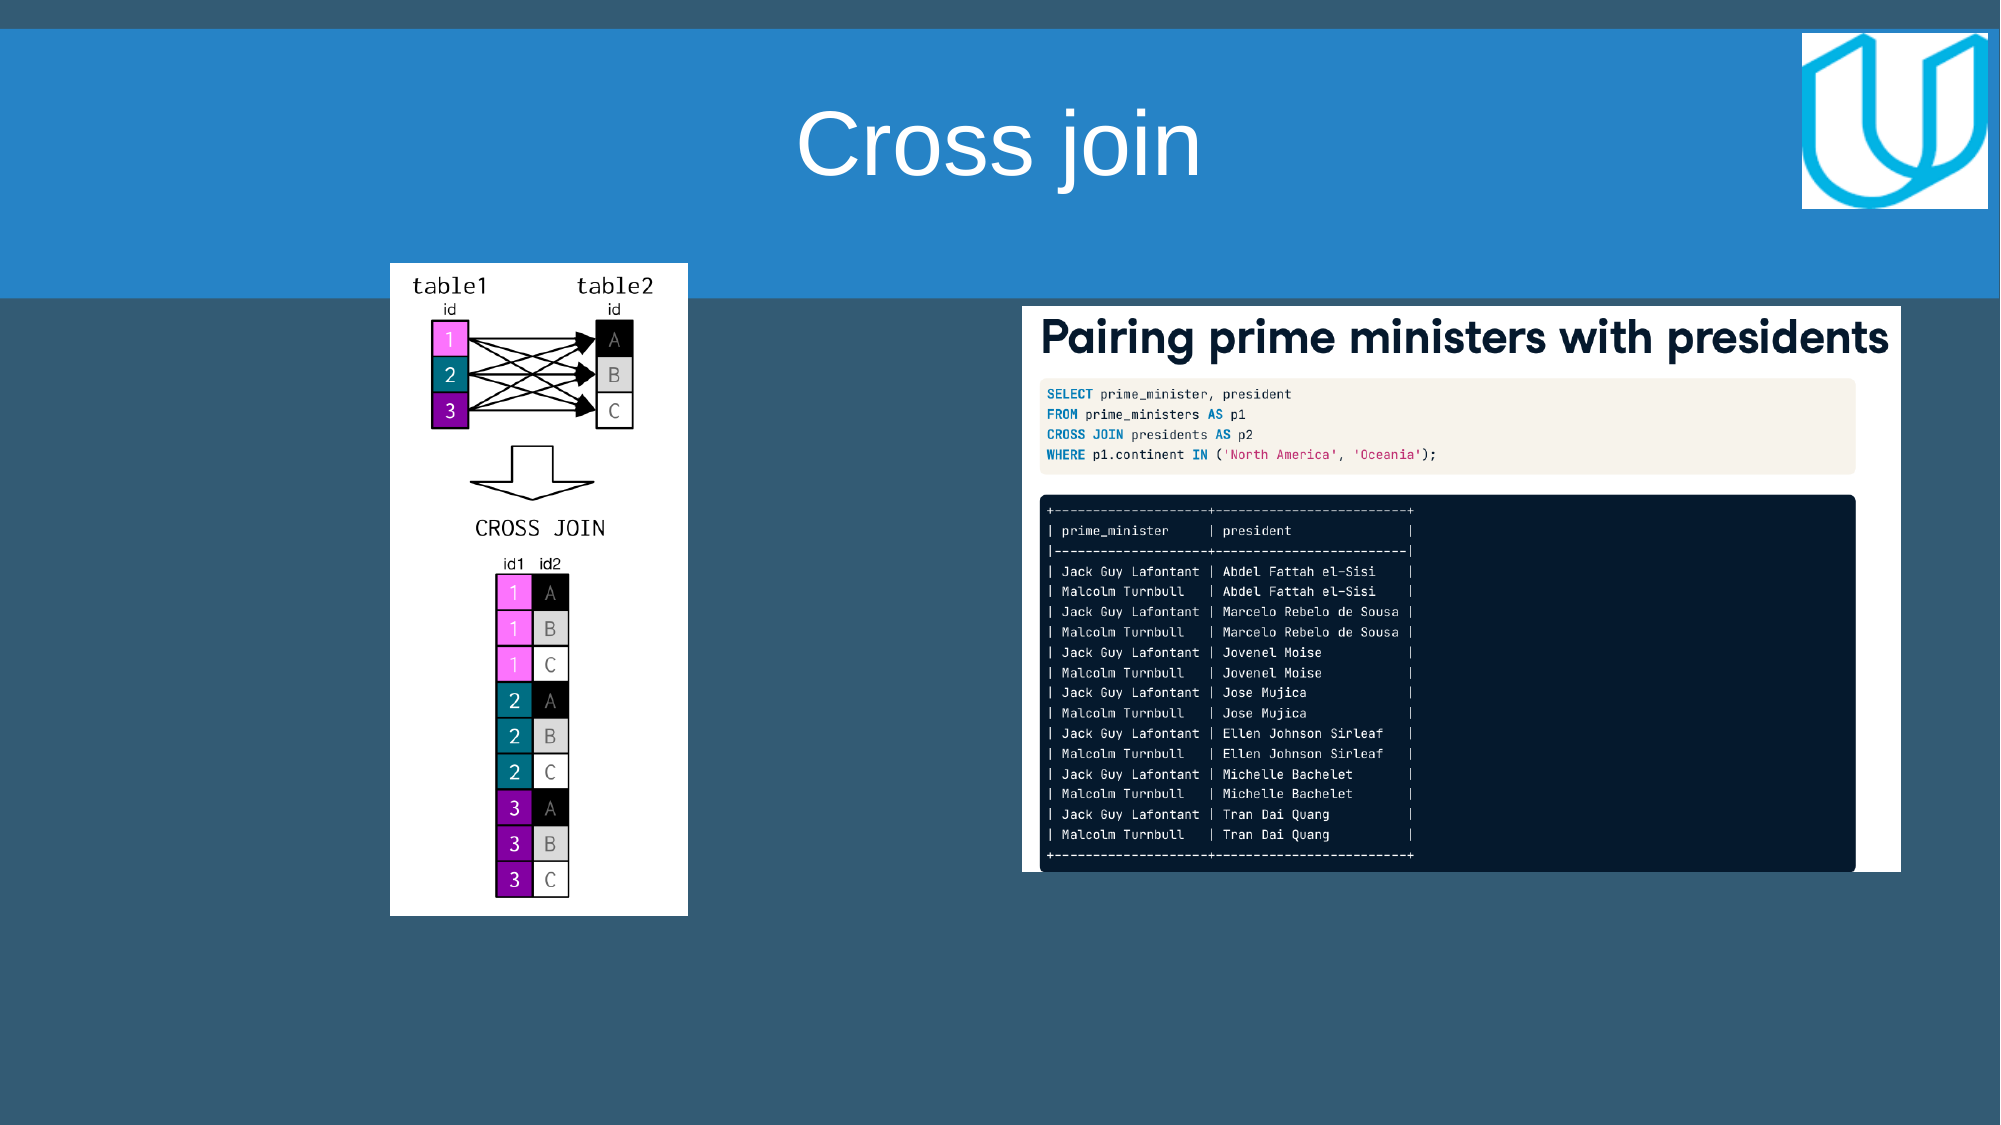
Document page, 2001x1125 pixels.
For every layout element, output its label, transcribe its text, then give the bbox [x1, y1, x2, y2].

picture [1900, 175, 1911, 189]
text_box Cross join [99, 44, 1900, 233]
picture [1802, 33, 1988, 167]
picture [1900, 124, 1988, 209]
picture [390, 262, 688, 916]
picture [1021, 306, 1901, 873]
picture [1932, 48, 1973, 166]
